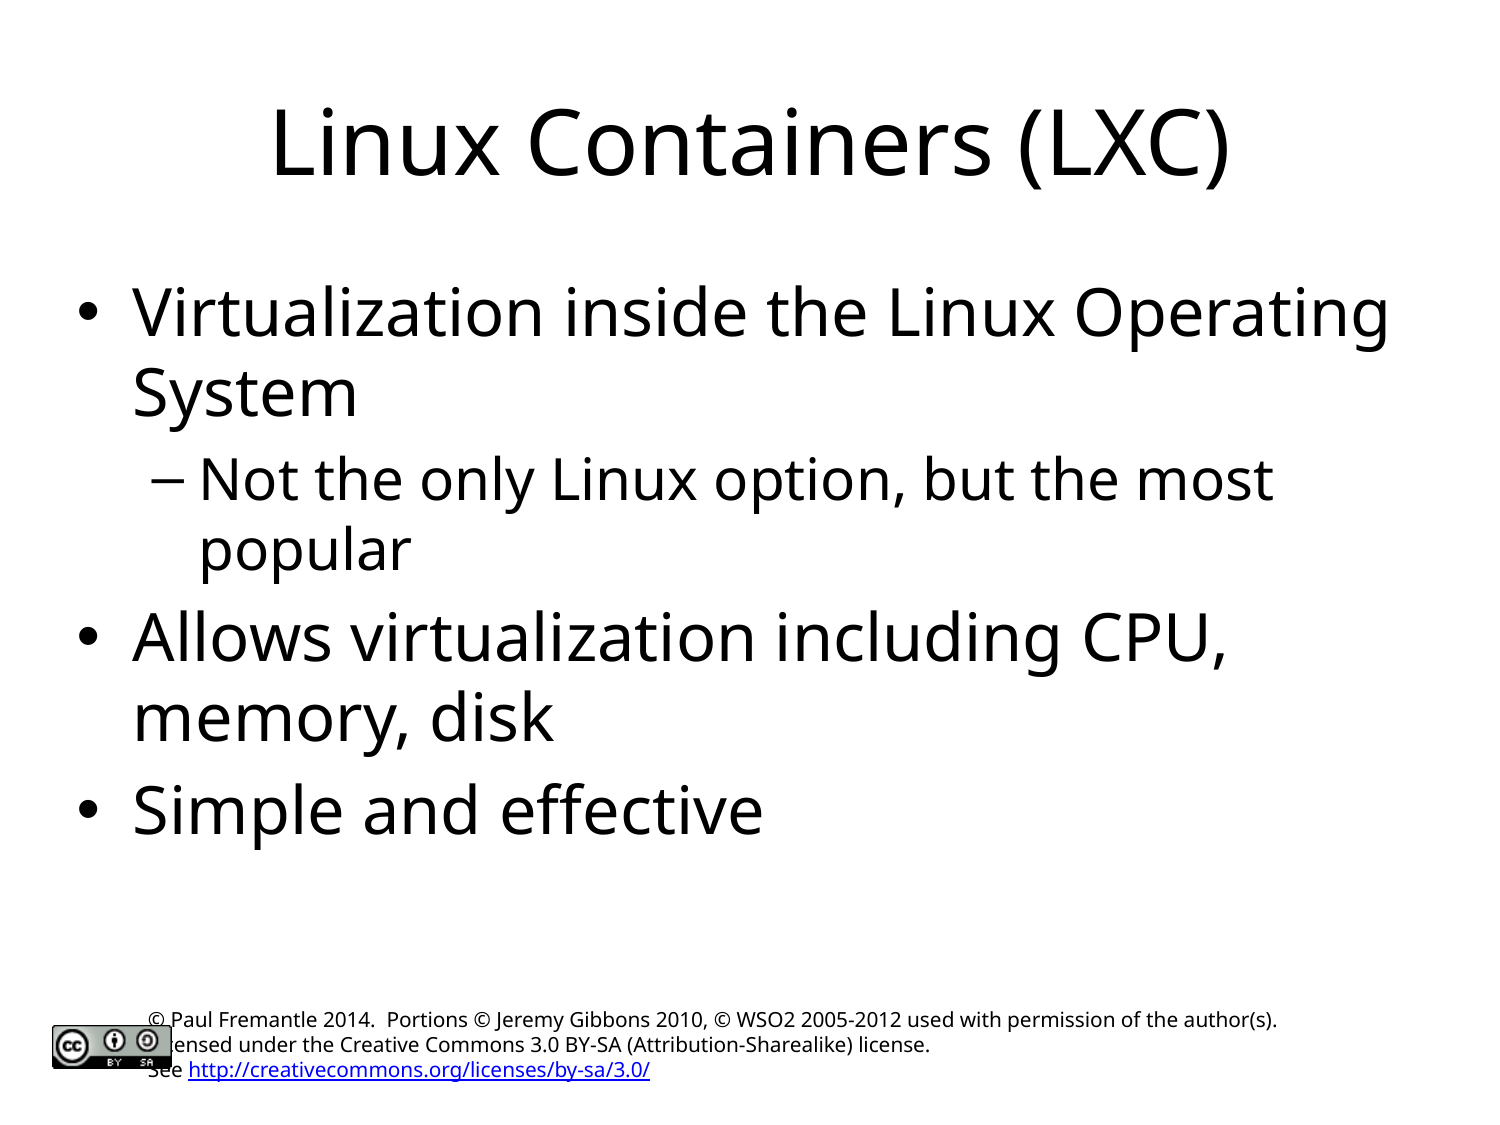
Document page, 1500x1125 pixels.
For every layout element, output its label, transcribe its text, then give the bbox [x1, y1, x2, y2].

picture [52, 1025, 172, 1069]
list Virtualization inside the Linux Operating System Not the only Linux option, but the most popular Allows virtualization including CPU, memory, disk Simple and effective [61, 262, 1412, 1005]
title Linux Containers (LXC) [75, 45, 1425, 233]
